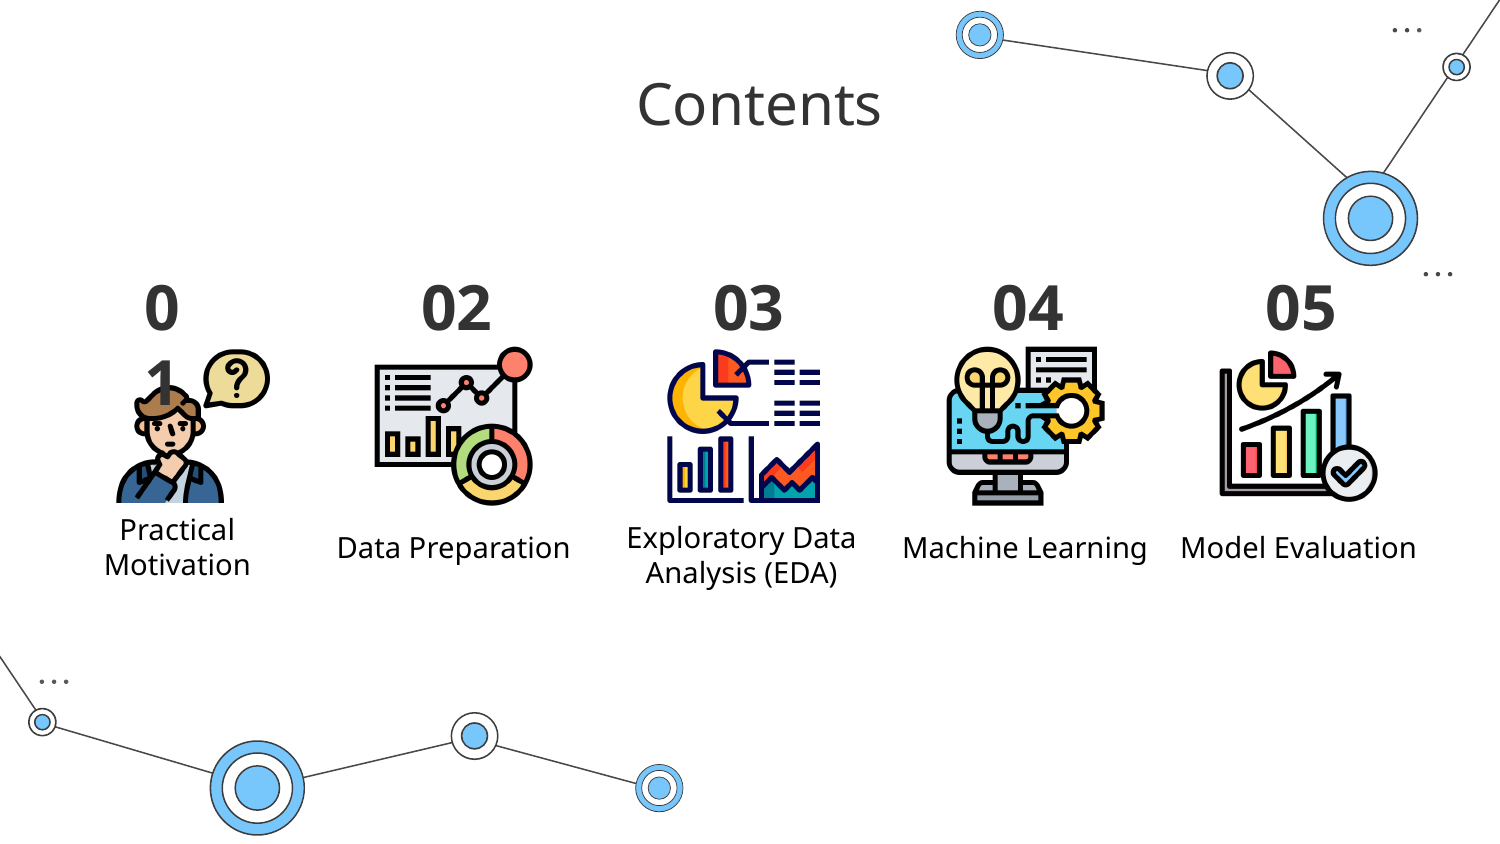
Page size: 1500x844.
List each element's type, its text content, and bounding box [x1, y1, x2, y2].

text_box 03 [698, 253, 806, 343]
picture [943, 344, 1107, 508]
text_box Exploratory Data Analysis (EDA) [589, 519, 894, 591]
text_box Practical Motivation [38, 517, 291, 576]
text_box Contents [127, 55, 1392, 150]
text_box 04 [977, 253, 1086, 343]
picture [1217, 344, 1381, 508]
picture [372, 344, 536, 508]
text_box Data Preparation [291, 517, 617, 576]
text_box 02 [405, 253, 514, 343]
text_box 05 [1250, 253, 1364, 343]
text_box Machine Learning [894, 519, 1136, 574]
text_box Model Evaluation [1136, 519, 1461, 574]
picture [111, 344, 275, 508]
text_box 01 [129, 253, 226, 343]
picture [661, 344, 825, 508]
